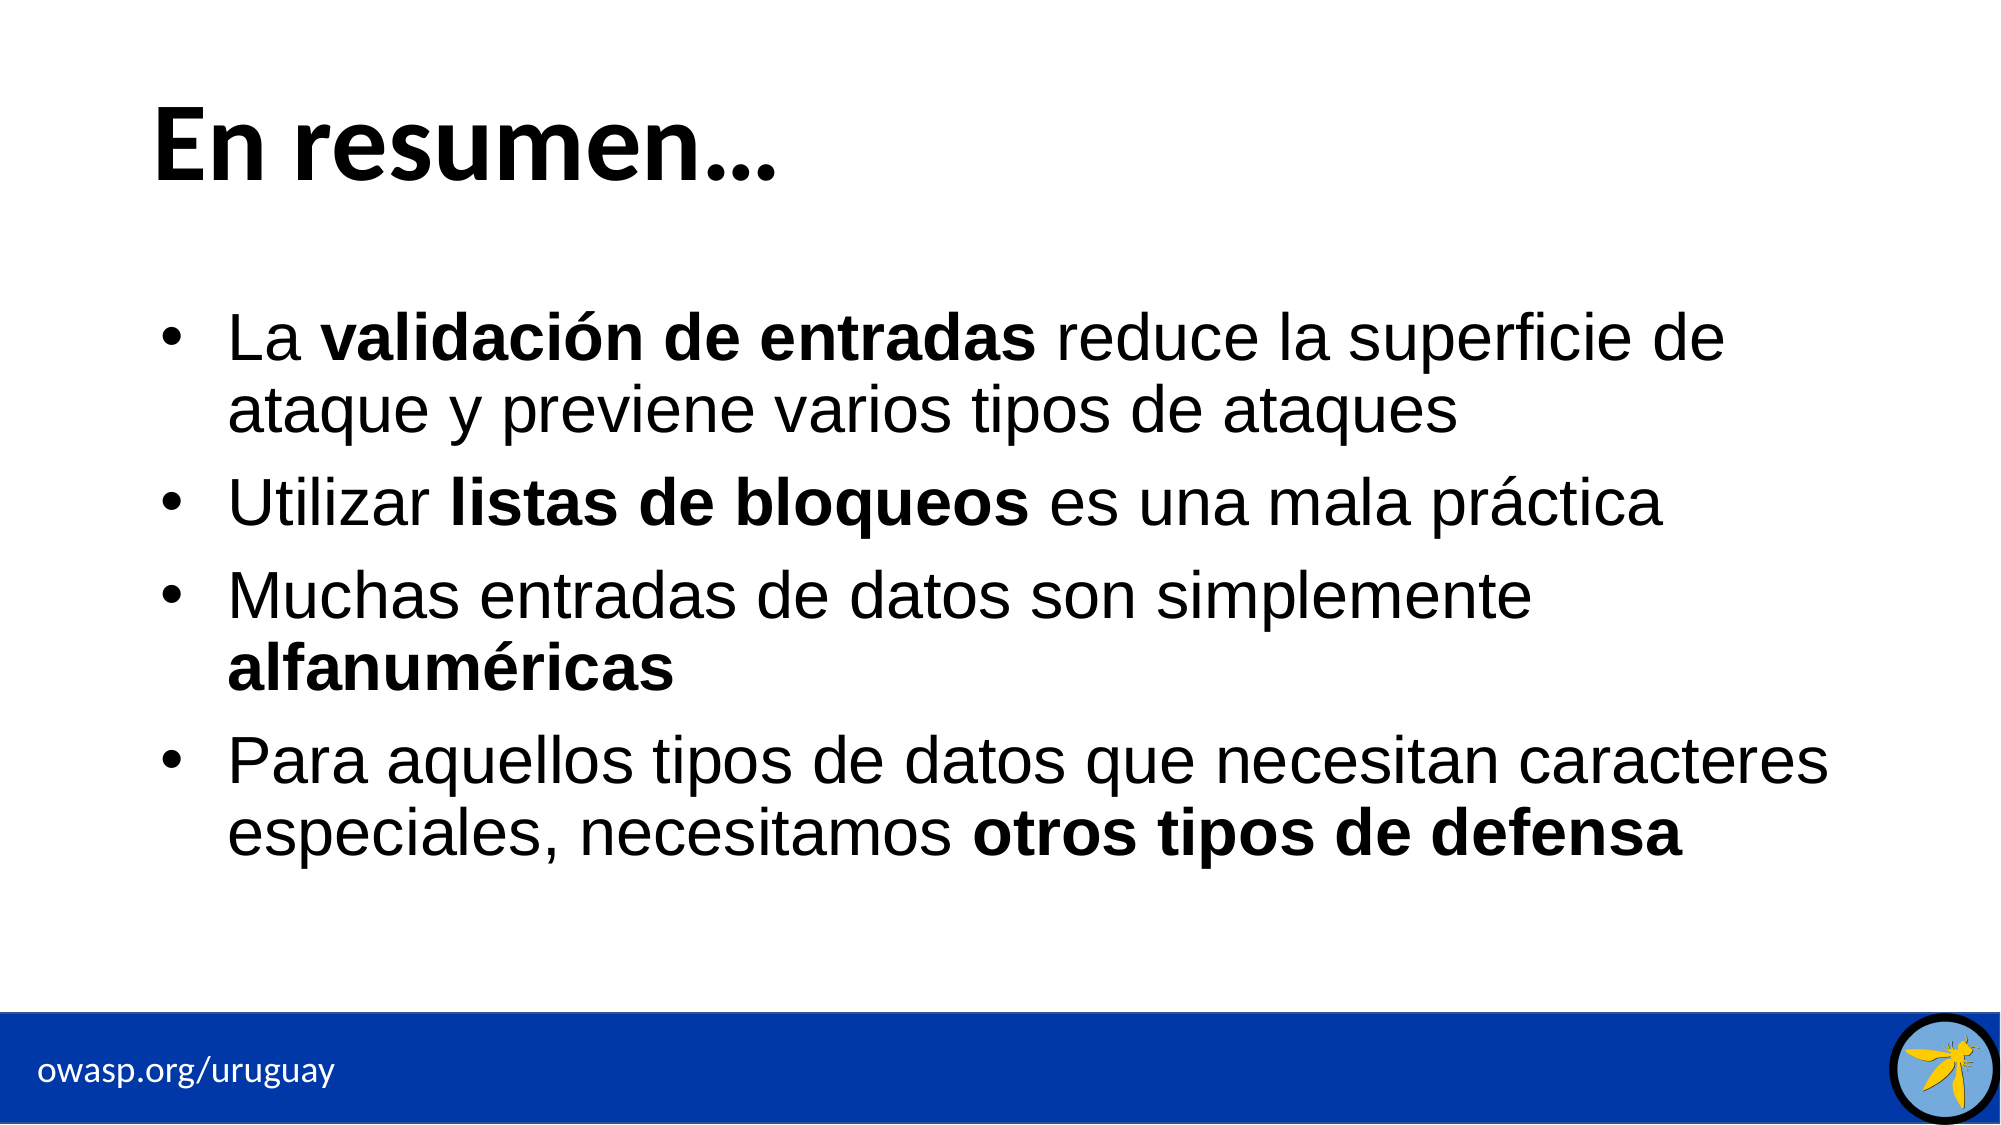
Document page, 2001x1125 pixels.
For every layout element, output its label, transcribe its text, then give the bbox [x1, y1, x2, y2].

list La validación de entradas reduce la superficie de ataque y previene varios tipos de ataques Utilizar listas de bloqueos es una mala práctica Muchas entradas de datos son simplemente alfanuméricas Para aquellos tipos de datos que necesitan caracteres especiales, necesitamos otros tipos de defensa [137, 295, 1863, 1010]
title En resumen… [137, 35, 1863, 253]
picture [1808, 932, 2001, 1125]
